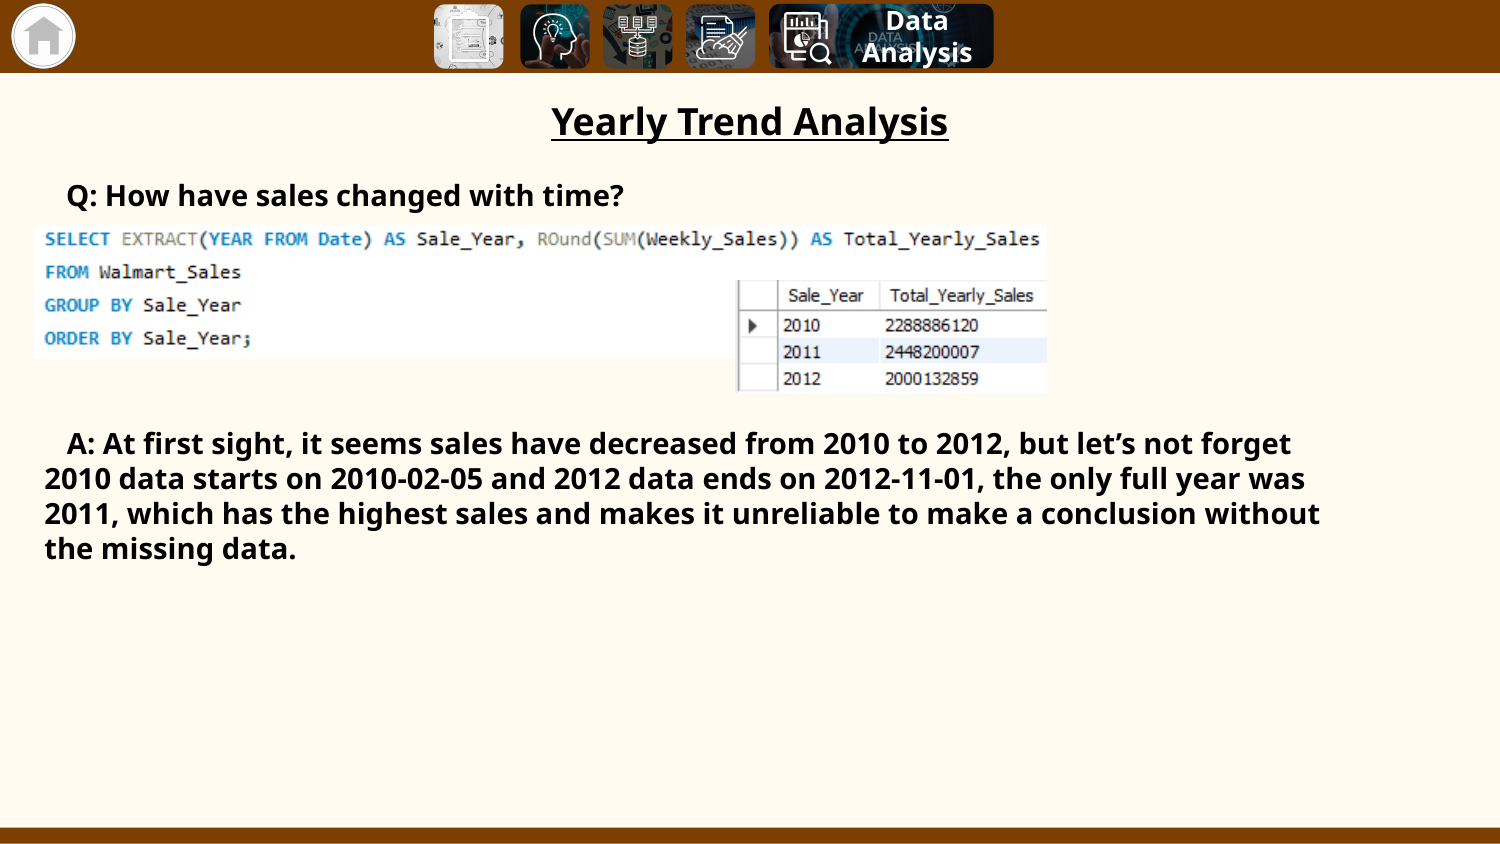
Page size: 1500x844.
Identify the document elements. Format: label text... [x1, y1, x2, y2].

text_box A: At first sight, it seems sales have decreased from 2010 to 2012, but let’s not forget 2010 data starts on 2010-02-05 and 2012 data ends on 2012-11-01, the only full year was 2011, which has the highest sales and makes it unreliable to make a conclusion without the missing data. [29, 410, 1371, 565]
picture [34, 225, 1048, 394]
text_box Yearly Trend Analysis [417, 83, 1083, 162]
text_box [0, 0, 1500, 74]
text_box Q: How have sales changed with time? [51, 162, 1392, 236]
